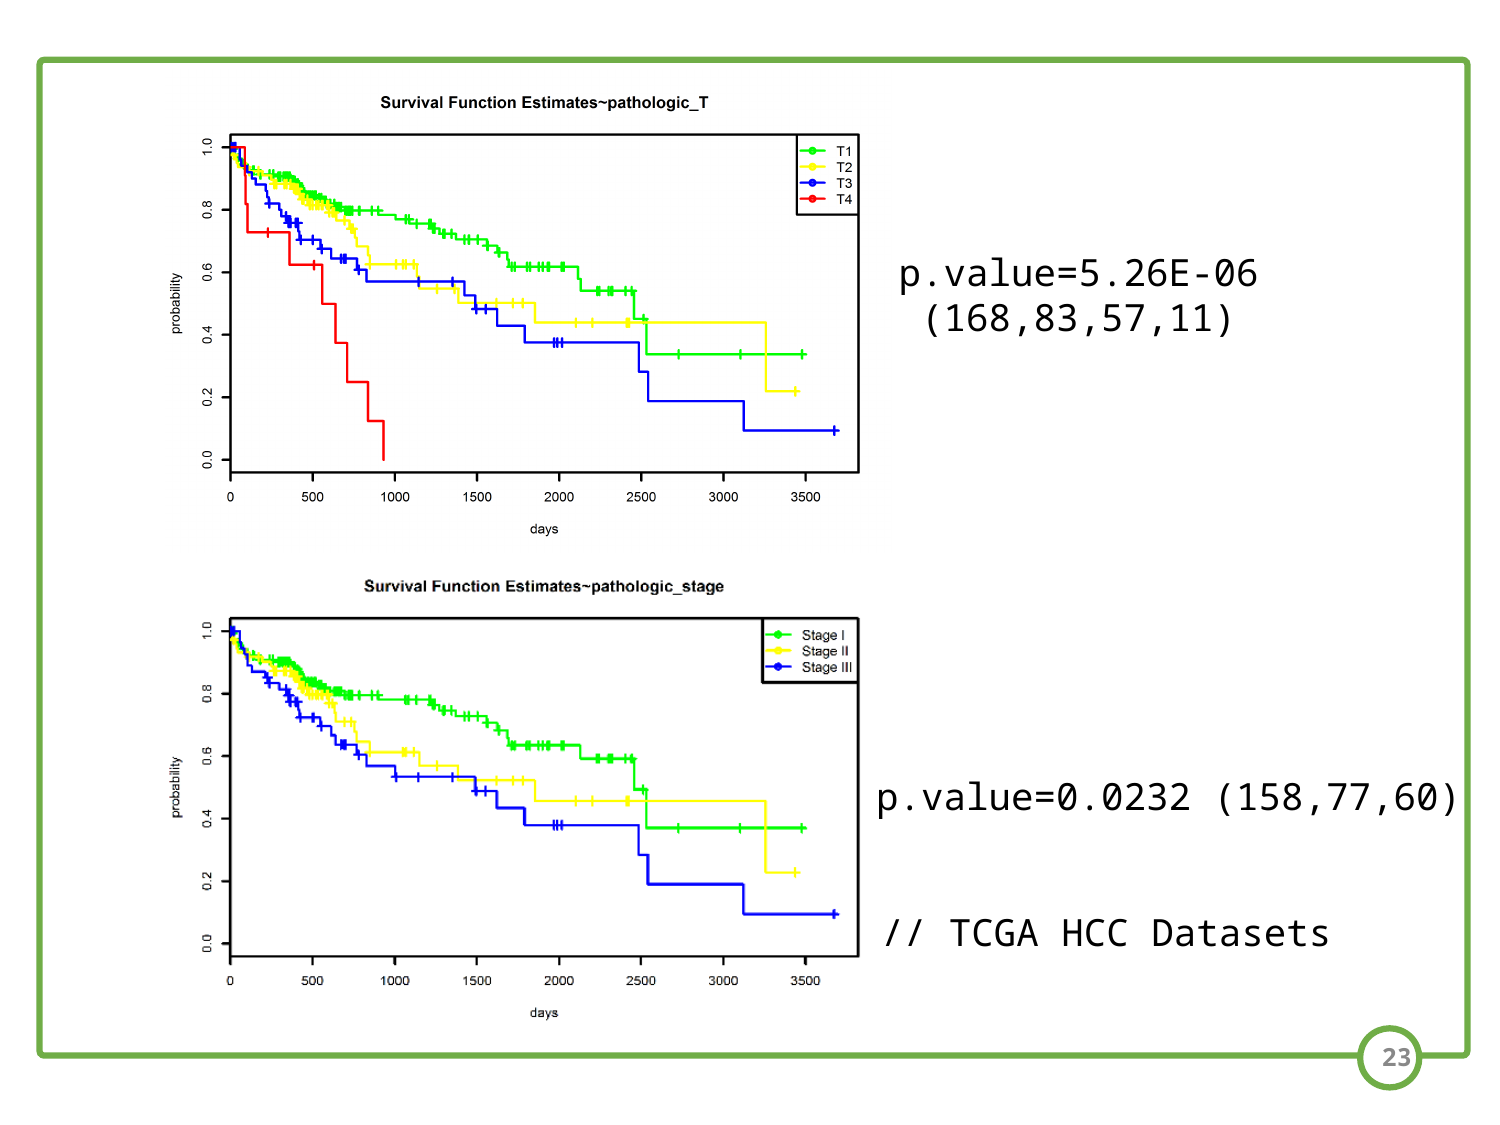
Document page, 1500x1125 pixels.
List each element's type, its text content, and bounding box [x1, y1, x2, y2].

text_box // TCGA HCC Datasets [892, 901, 1339, 962]
picture [165, 69, 892, 1038]
text_box p.value=0.0232 (158,77,60) [892, 765, 1469, 826]
text_box p.value=5.26E-06 (168,83,57,11) [892, 241, 1328, 347]
